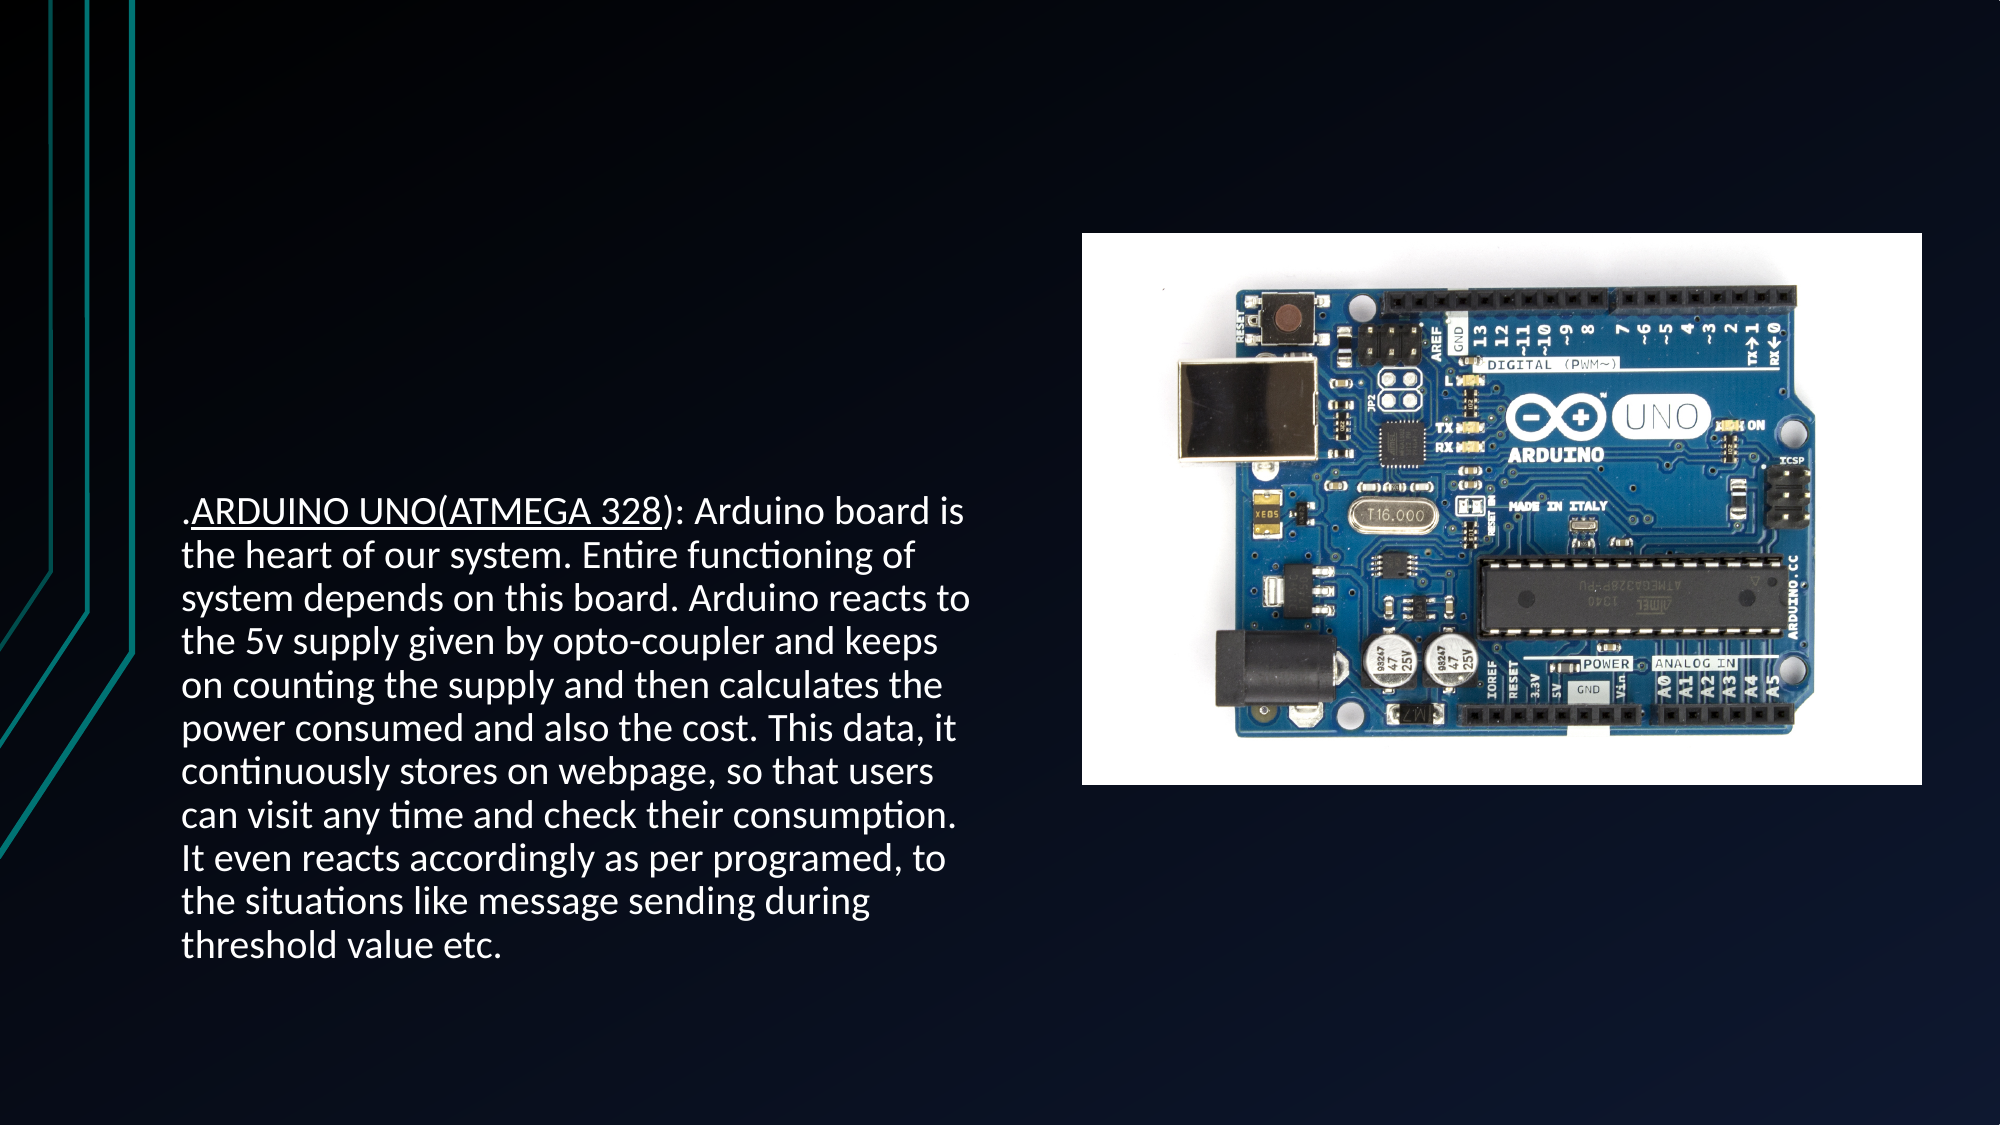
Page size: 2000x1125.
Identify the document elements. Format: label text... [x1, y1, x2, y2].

title .ARDUINO UNO(ATMEGA 328): Arduino board is the heart of our system. Entire functioning of system depends on this board. Arduino reacts to the 5v supply given by opto-coupler and keeps on counting the supply and then calculates the power consumed and also the cost. This data, it continuously stores on webpage, so that users can visit any time and check their consumption. It even reacts accordingly as per programed, to the situations like message sending during threshold value etc. [161, 463, 1000, 977]
picture [1082, 233, 1922, 786]
